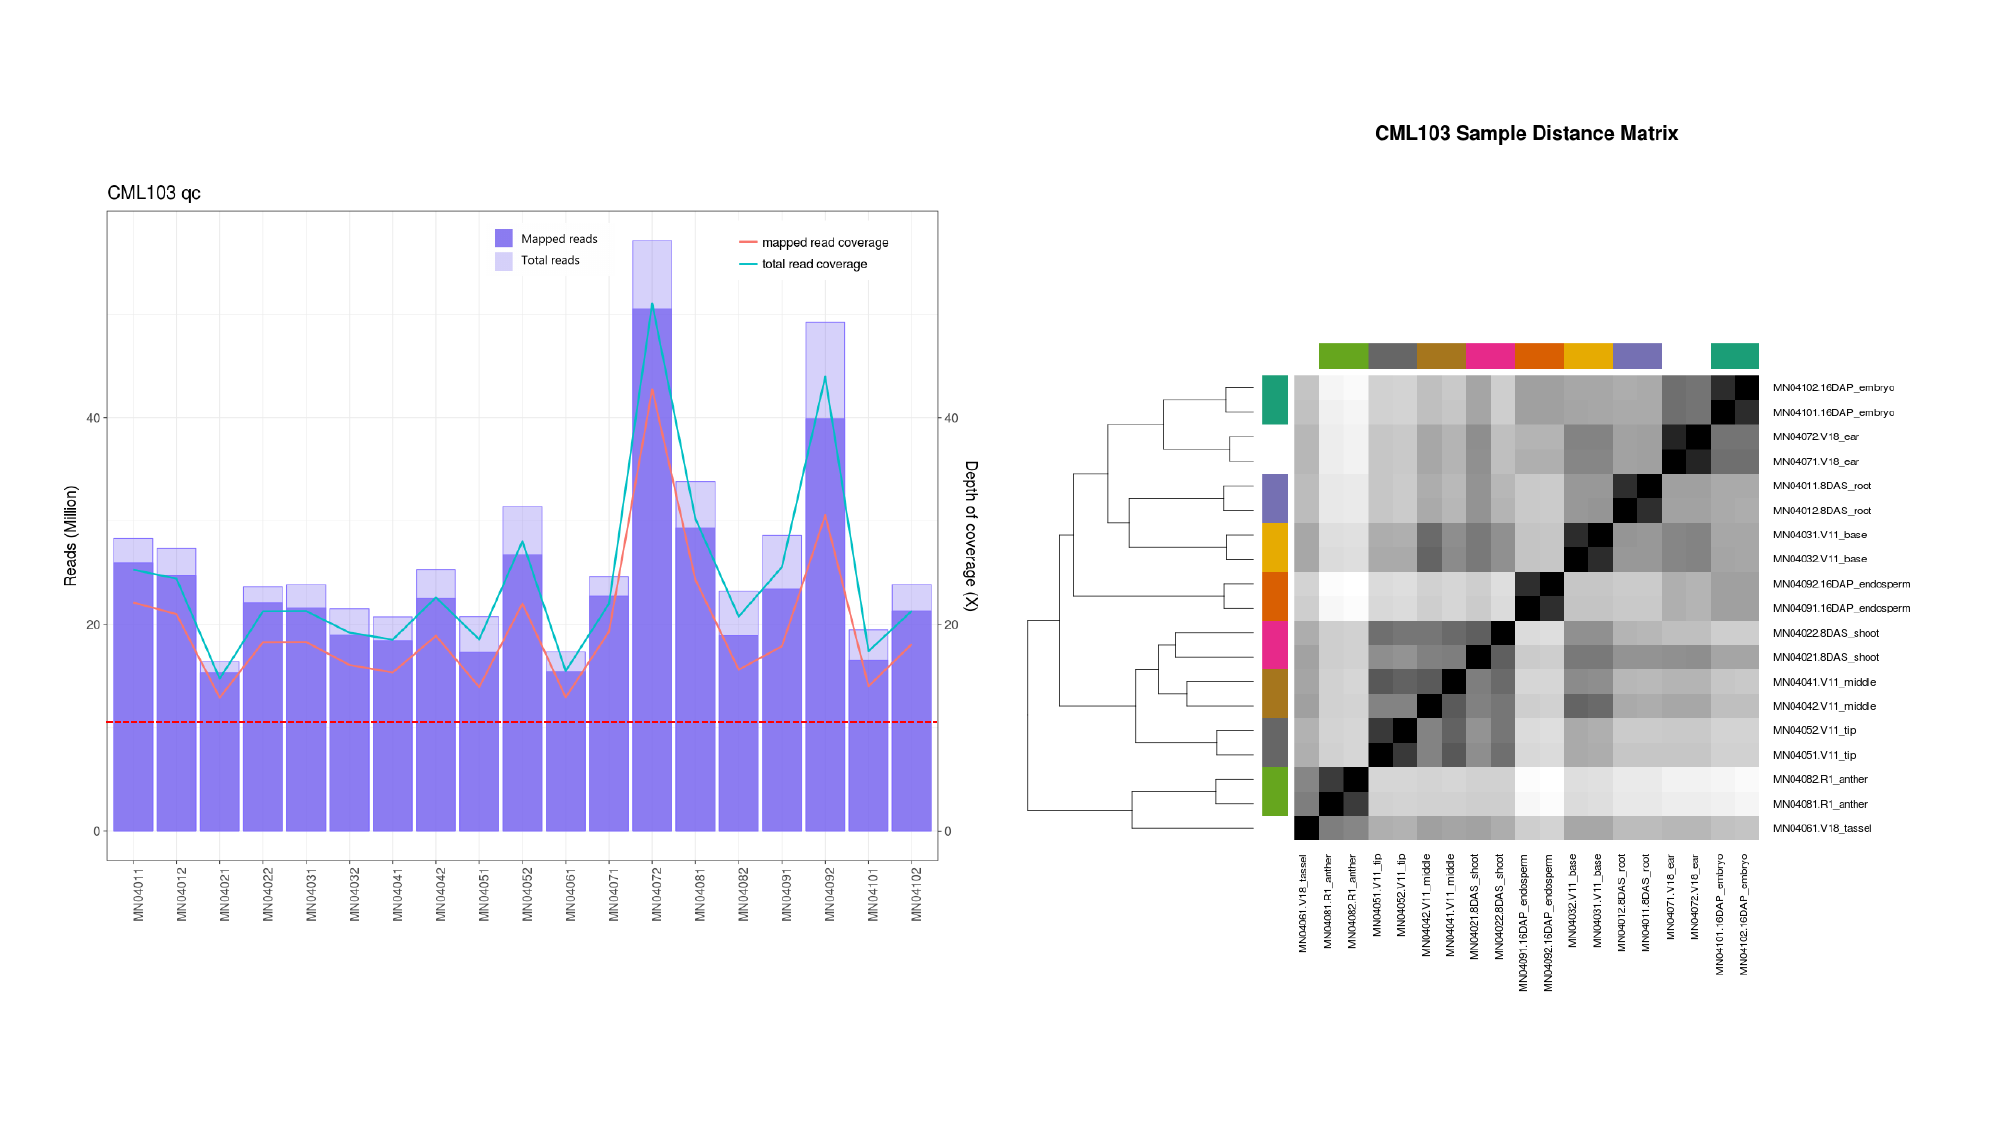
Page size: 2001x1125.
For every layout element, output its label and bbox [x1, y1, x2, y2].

picture [56, 177, 982, 948]
picture [1018, 99, 1944, 1025]
